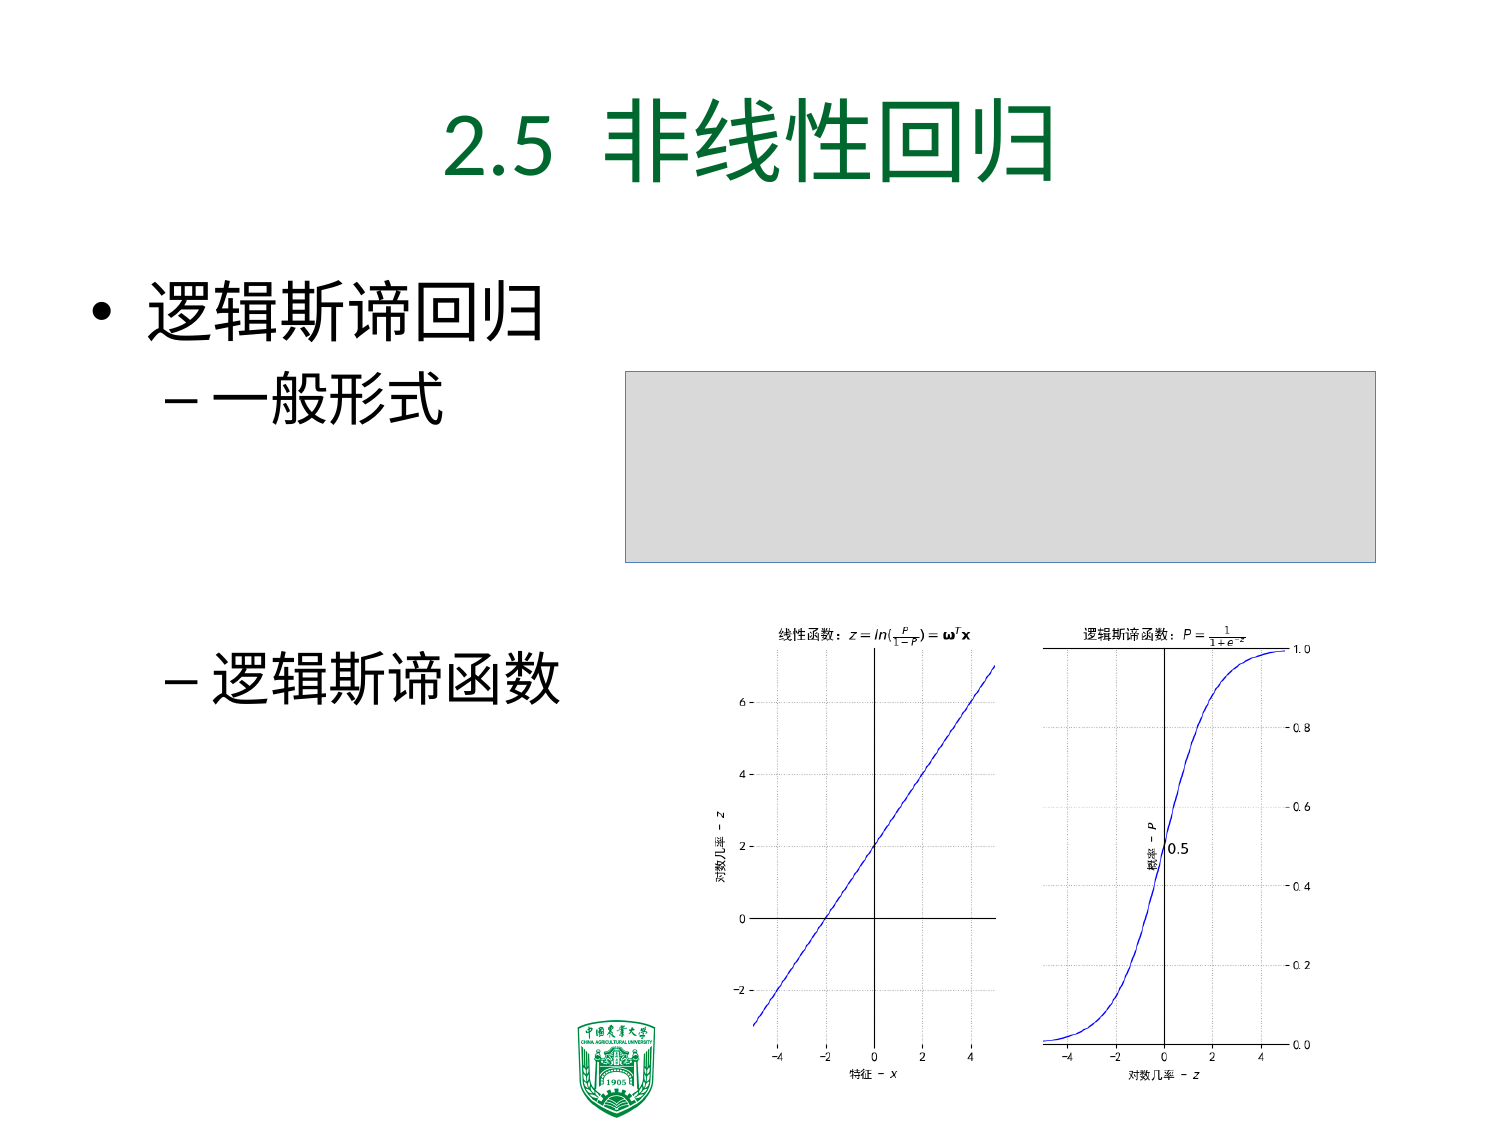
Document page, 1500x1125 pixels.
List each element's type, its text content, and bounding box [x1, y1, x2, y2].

picture [573, 585, 1353, 1119]
title 2.5 非线性回归 [75, 45, 1425, 233]
list 逻辑斯谛回归 一般形式 逻辑斯谛函数 [75, 262, 1425, 1005]
